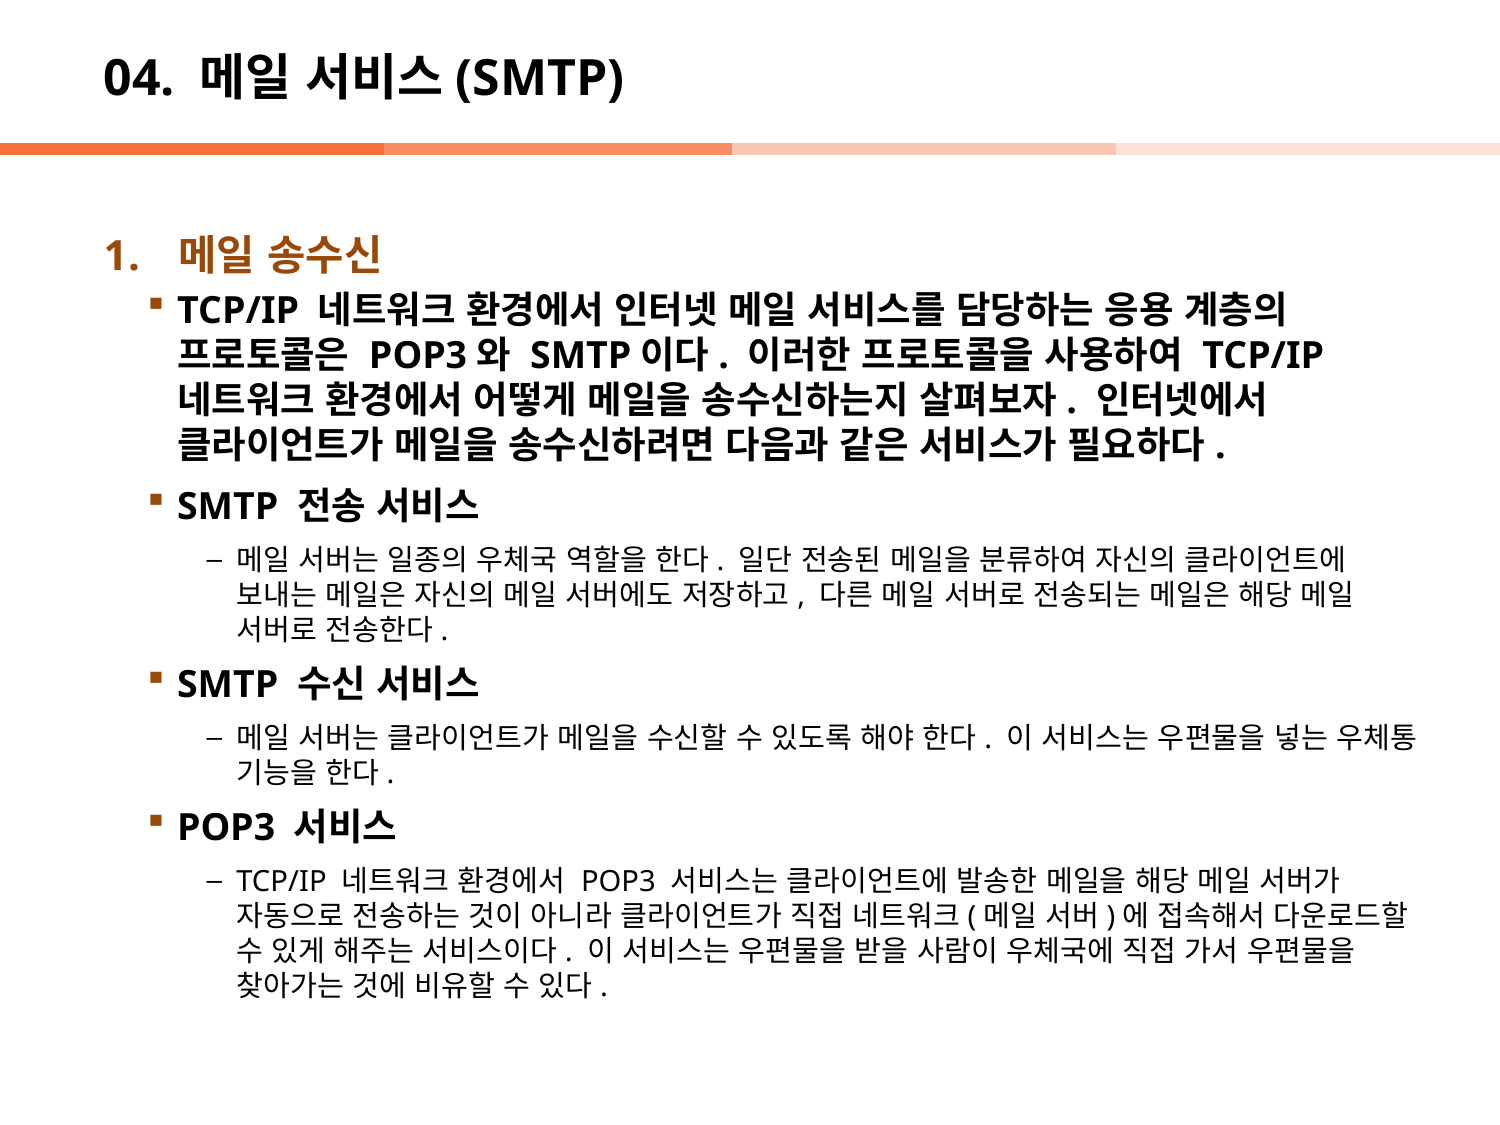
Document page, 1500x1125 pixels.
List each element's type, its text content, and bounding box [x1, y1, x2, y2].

title 04. 메일 서비스(SMTP) [88, 30, 1330, 121]
list 메일 송수신 TCP/IP 네트워크 환경에서 인터넷 메일 서비스를 담당하는 응용 계층의 프로토콜은 POP3와 SMTP이다. 이러한 프로토콜을 사용하여 TCP/IP 네트워크 환경에서 어떻게 메일을 송수신하는지 살펴보자. 인터넷에서 클라이언트가 메일을 송수신하려면 다음과 같은 서비스가 필요하다. SMTP 전송 서비스 메일 서버는 일종의 우체국 역할을 한다. 일단 전송된 메일을 분류하여 자신의 클라이언트에 보내는 메일은 자신의 메일 서버에도 저장하고, 다른 메일 서버로 전송되는 메일은 해당 메일 서버로 전송한다. SMTP 수신 서비스 메일 서버는 클라이언트가 메일을 수신할 수 있도록 해야 한다. 이 서비스는 우편물을 넣는 우체통 기능을 한다. POP3 서비스 TCP/IP 네트워크 환경에서 POP3 서비스는 클라이언트에 발송한 메일을 해당 메일 서버가 자동으로 전송하는 것이 아니라 클라이언트가 직접 네트워크(메일 서버)에 접속해서 다운로드할 수 있게 해주는 서비스이다. 이 서비스는 우편물을 받을 사람이 우체국에 직접 가서 우편물을 찾아가는 것에 비유할 수 있다. [88, 196, 1436, 1083]
